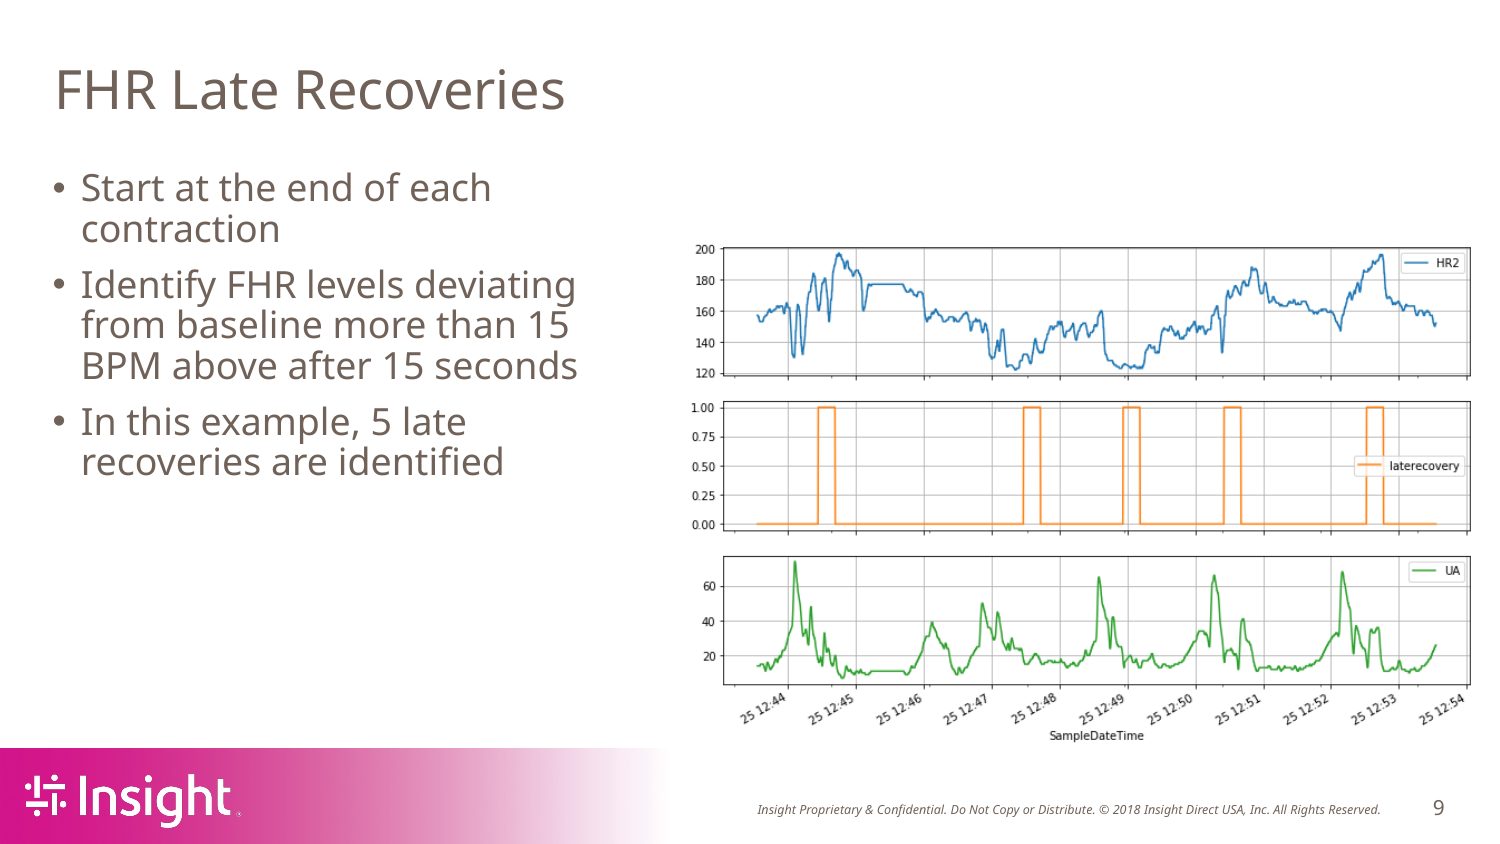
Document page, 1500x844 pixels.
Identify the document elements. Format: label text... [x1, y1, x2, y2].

list Start at the end of each contraction Identify FHR levels deviating from baseline more than 15 BPM above after 15 seconds In this example, 5 late recoveries are identified [37, 161, 646, 644]
title FHR Late Recoveries [39, 36, 1470, 148]
picture [0, 236, 1481, 844]
